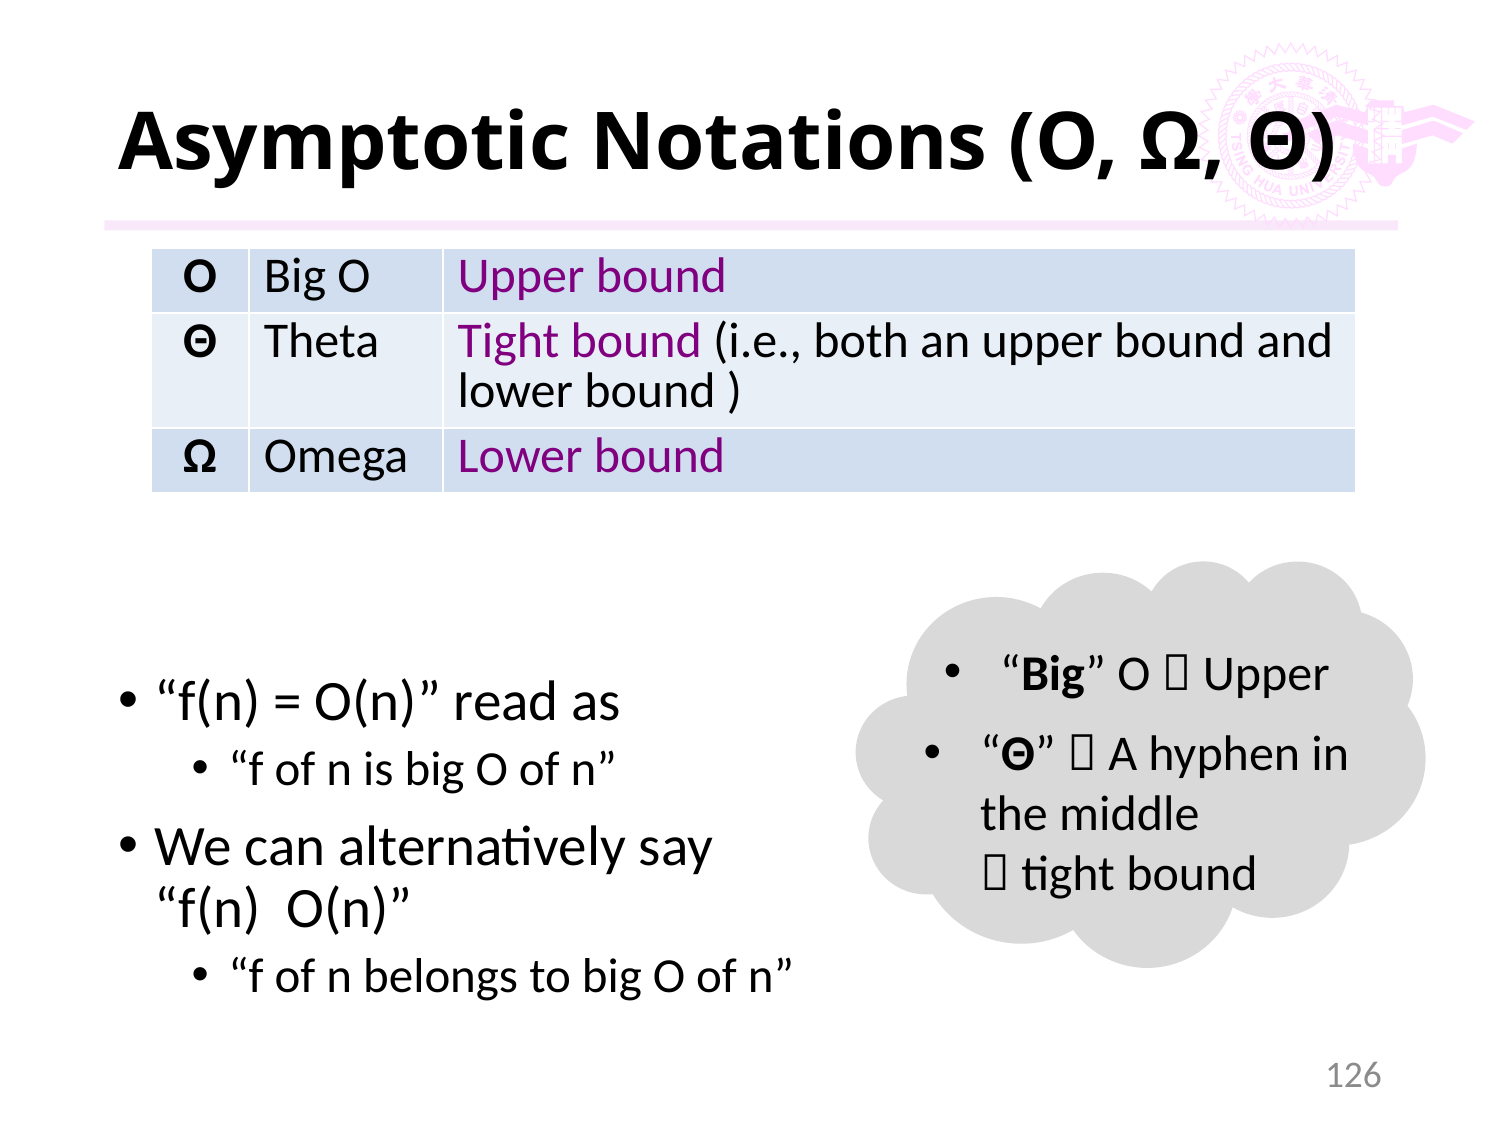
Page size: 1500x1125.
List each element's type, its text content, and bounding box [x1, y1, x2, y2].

slide_number 126 [1059, 1042, 1397, 1103]
table_header Upper bound [444, 249, 1355, 312]
table_cell Θ [152, 314, 248, 427]
table_cell Ω [152, 429, 248, 492]
table_cell Theta [250, 314, 442, 427]
title Asymptotic Notations (O, Ω, Θ) [103, 59, 1397, 228]
text_box “Big” O  Upper [929, 633, 1345, 708]
text_box [855, 561, 1426, 892]
table_cell Omega [250, 429, 442, 492]
table_header O [152, 249, 248, 312]
text_box [943, 909, 1233, 968]
table_cell Tight bound (i.e., both an upper bound and lower bound ) [444, 314, 1355, 427]
table_header Big O [250, 249, 442, 312]
text_box “Θ”  A hyphen in the middle  tight bound [908, 713, 1373, 909]
text_box [1235, 909, 1309, 918]
table_cell Lower bound [444, 429, 1355, 492]
